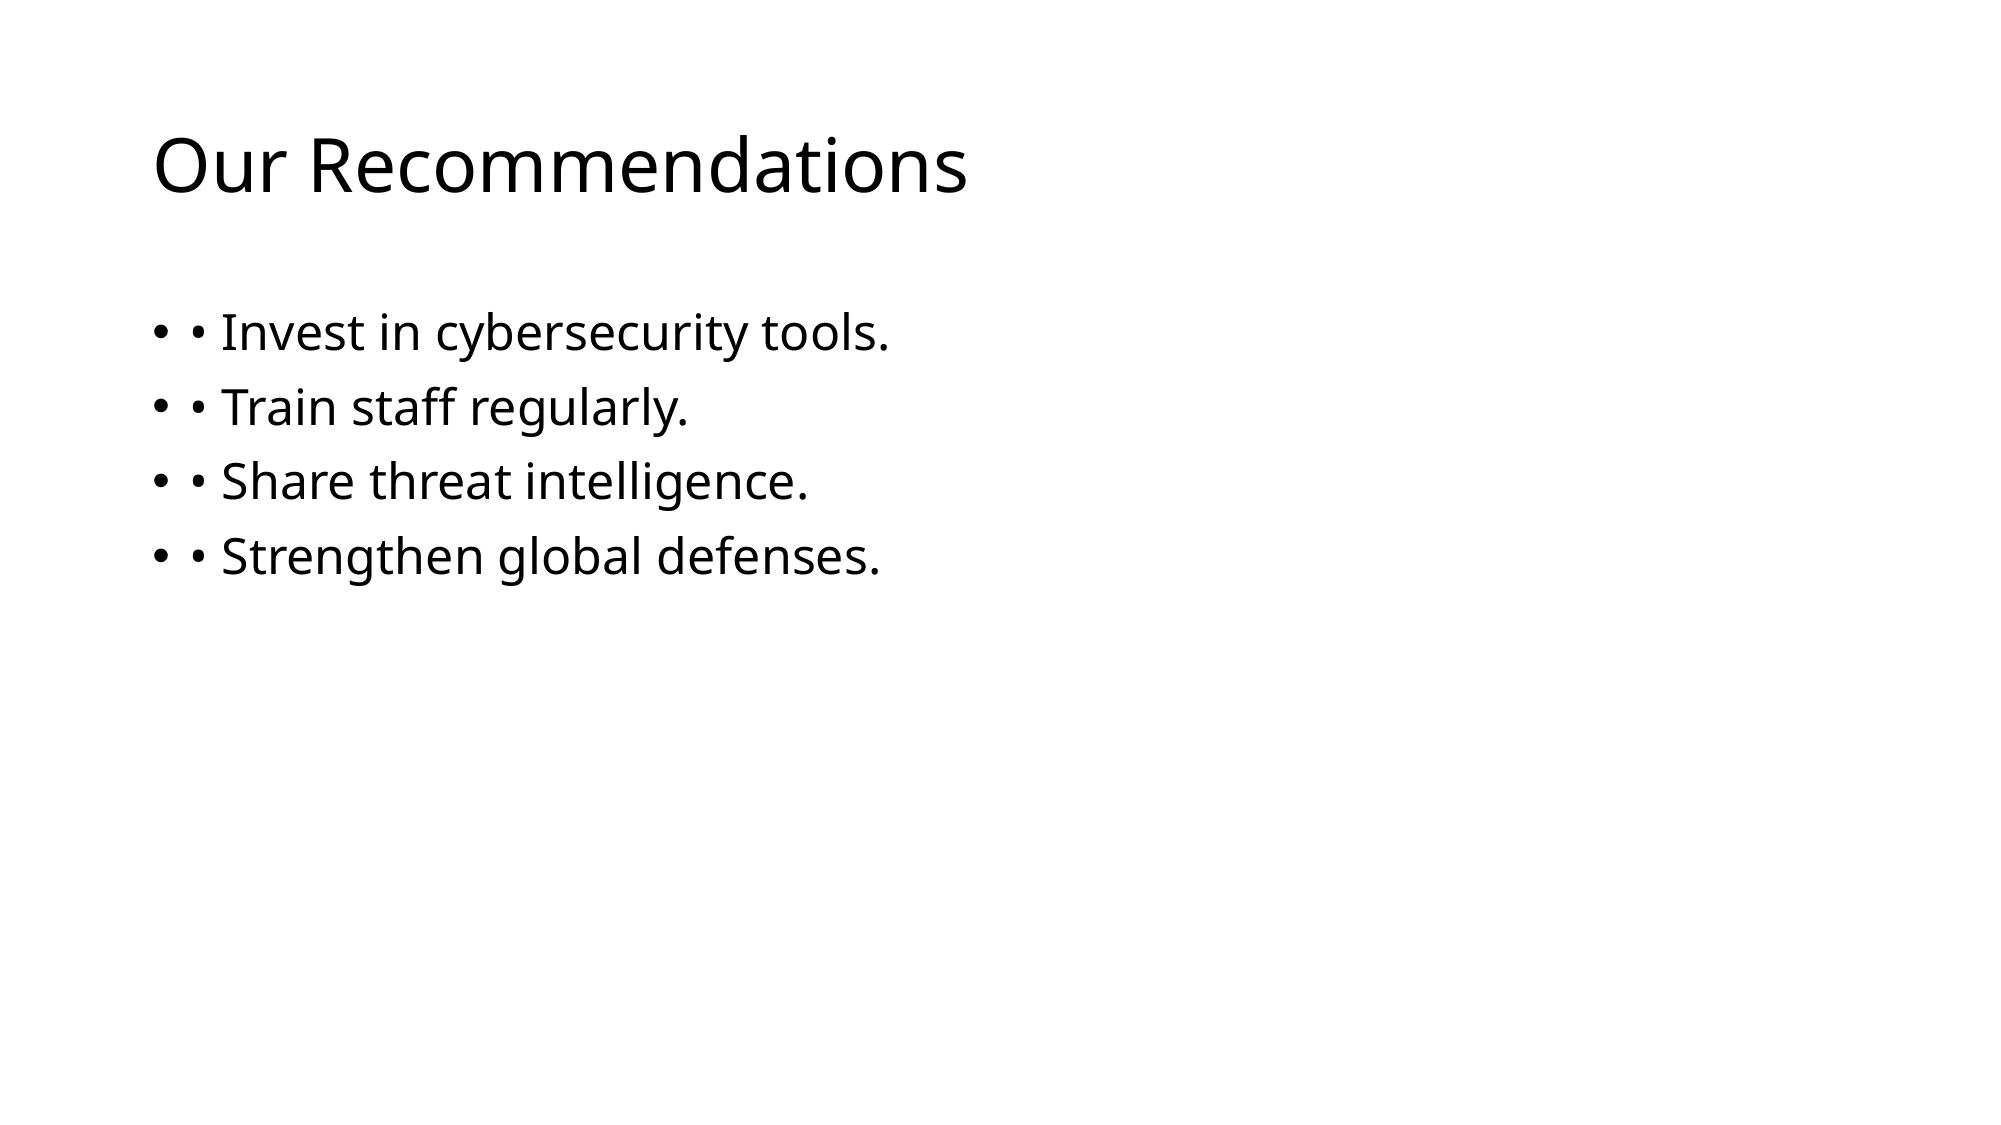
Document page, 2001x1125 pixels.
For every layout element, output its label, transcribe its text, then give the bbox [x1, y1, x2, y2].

list • Invest in cybersecurity tools. • Train staff regularly. • Share threat intelligence. • Strengthen global defenses. [137, 299, 1863, 1014]
title Our Recommendations [137, 59, 1863, 278]
